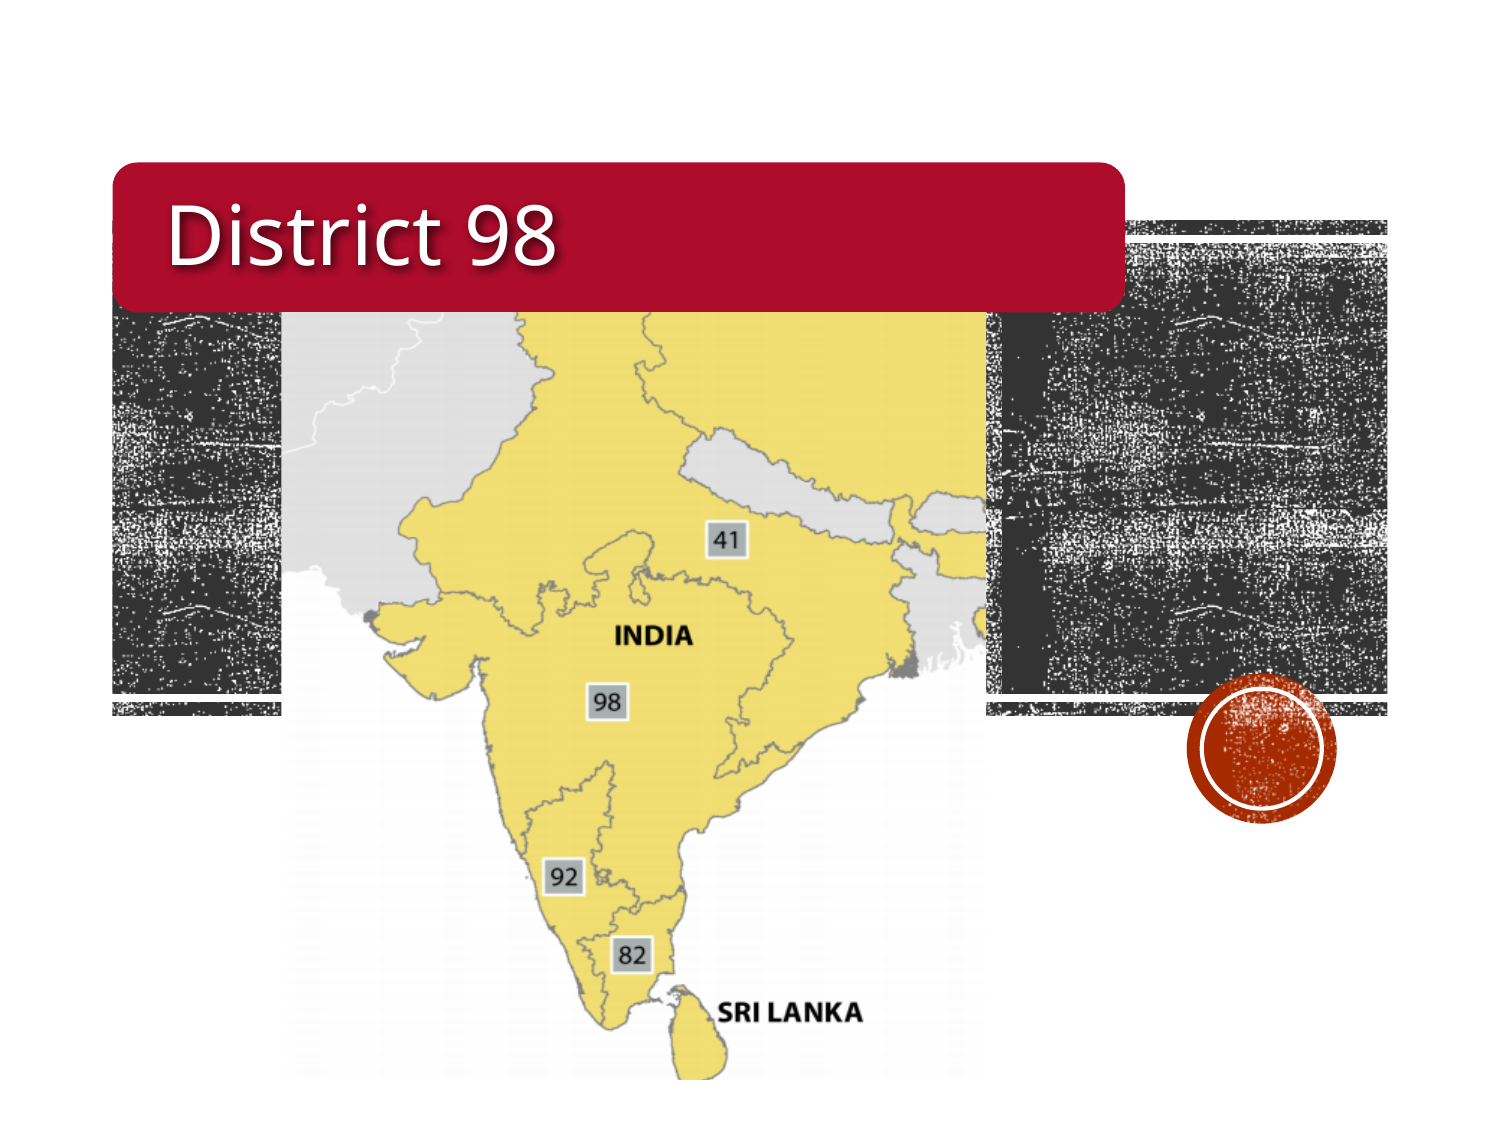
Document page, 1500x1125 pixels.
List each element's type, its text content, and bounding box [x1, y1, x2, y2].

picture [281, 312, 987, 1080]
text_box [112, 162, 1126, 313]
text_box District 98 [150, 174, 1388, 268]
